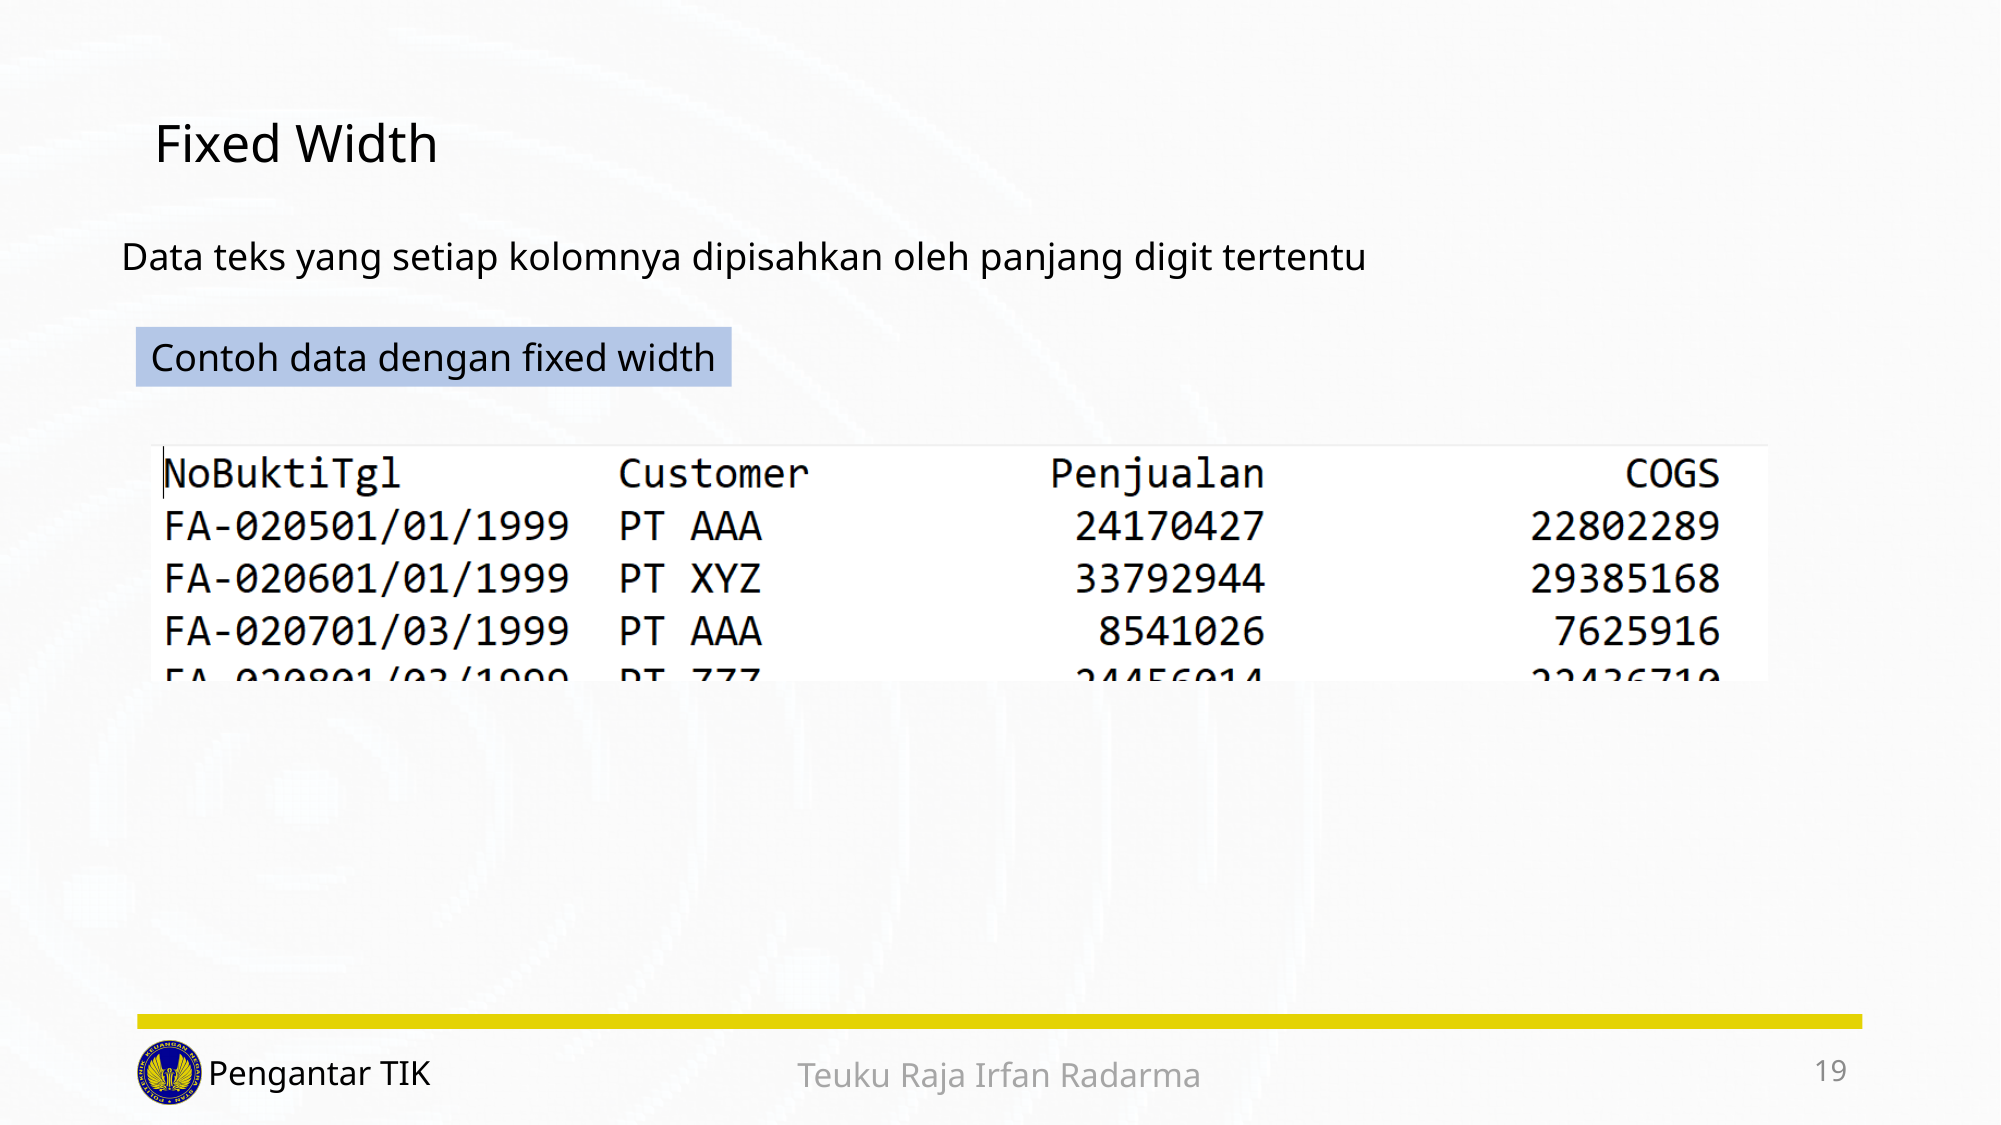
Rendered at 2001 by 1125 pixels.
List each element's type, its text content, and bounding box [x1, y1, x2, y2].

title Fixed Width [139, 110, 2000, 182]
text_box Data teks yang setiap kolomnya dipisahkan oleh panjang digit tertentu [106, 225, 1384, 286]
picture [151, 444, 1768, 681]
text_box Contoh data dengan fixed width [135, 326, 732, 387]
slide_number 19 [1412, 1042, 1863, 1103]
picture [137, 1040, 202, 1105]
